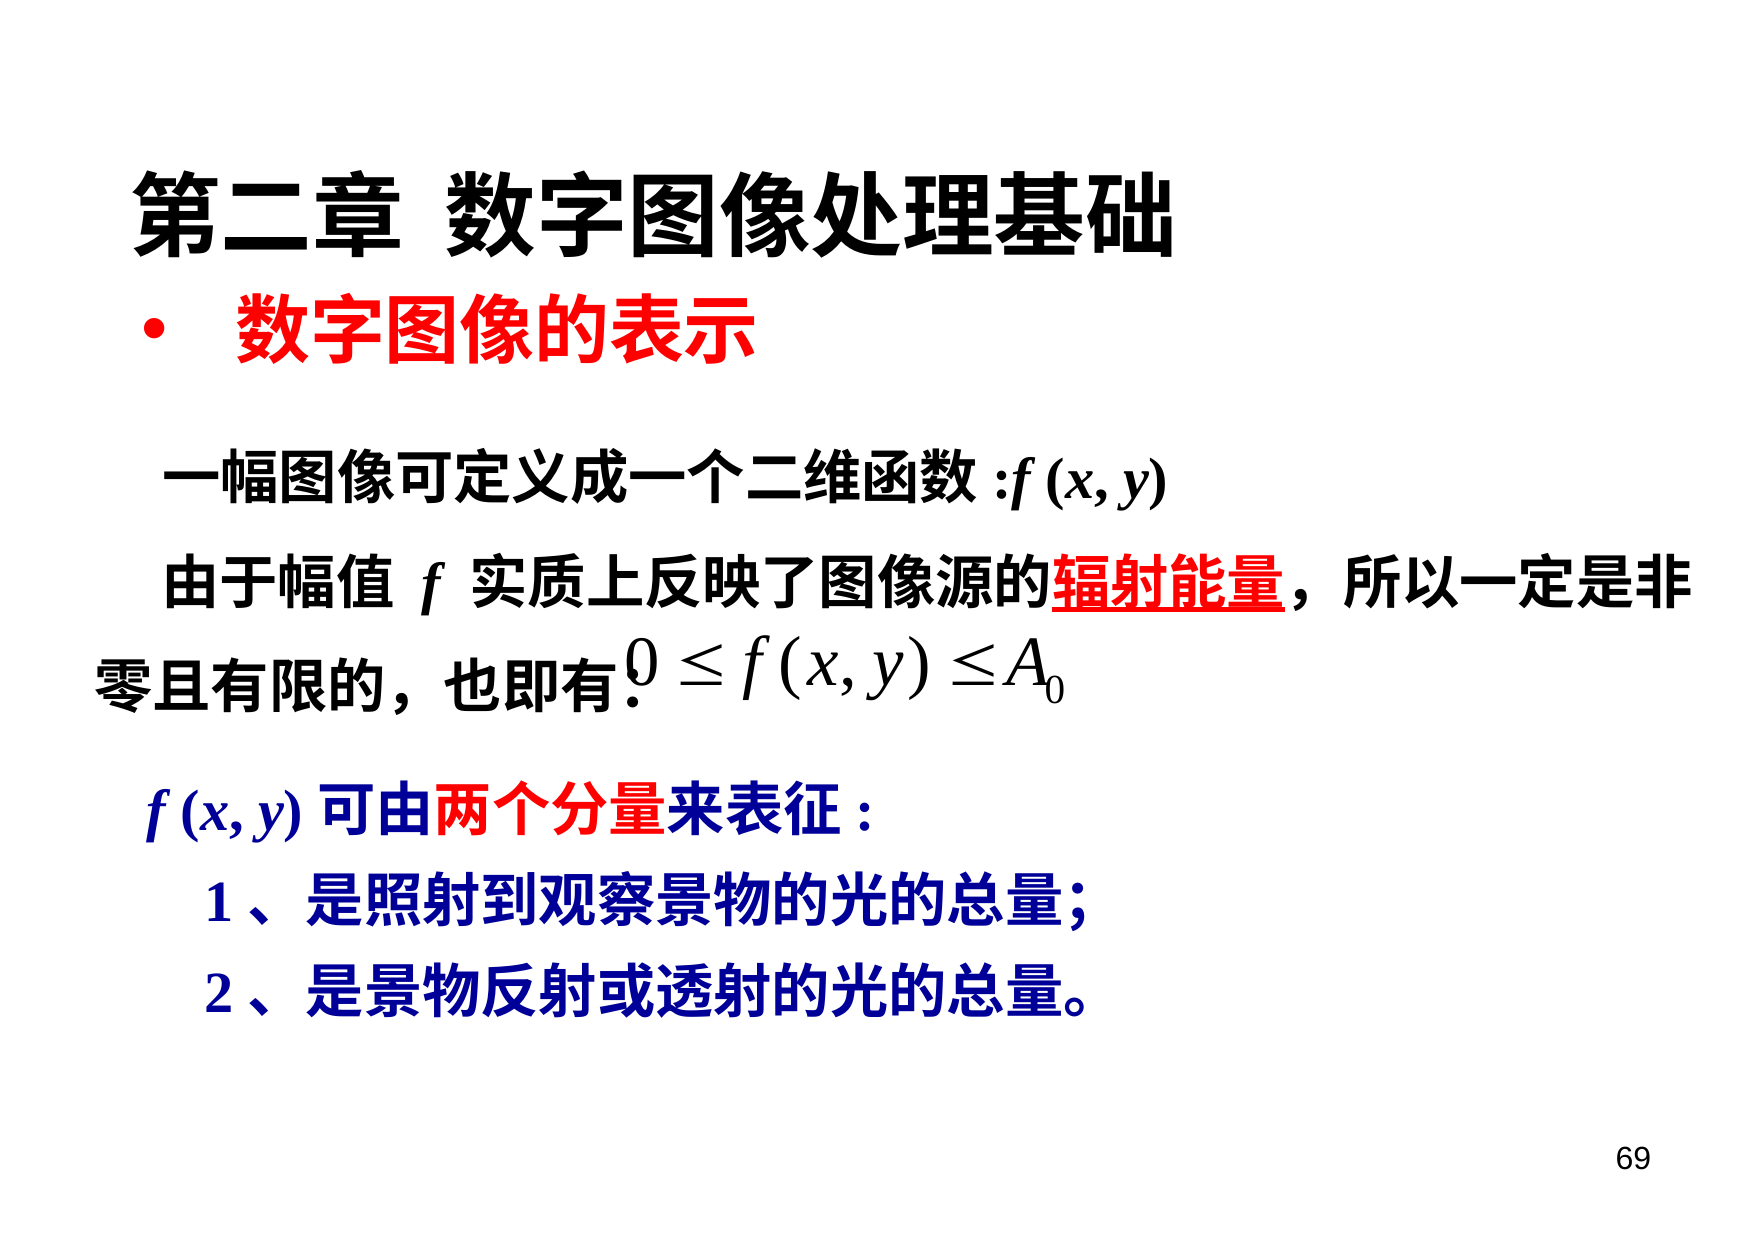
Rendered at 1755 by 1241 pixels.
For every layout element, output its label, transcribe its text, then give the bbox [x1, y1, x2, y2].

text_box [114, 95, 1707, 381]
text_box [614, 614, 1081, 722]
text_box f (x, y)可由两个分量来表征: 1、是照射到观察景物的光的总量； 2、是景物反射或透射的光的总量。 [131, 744, 1430, 1032]
text_box 一幅图像可定义成一个二维函数:f (x, y) 由于幅值 f 实质上反映了图像源的辐射能量，所以一定是非零且有限的，也即有： [79, 397, 1742, 832]
slide_number 69 [1256, 1129, 1667, 1217]
